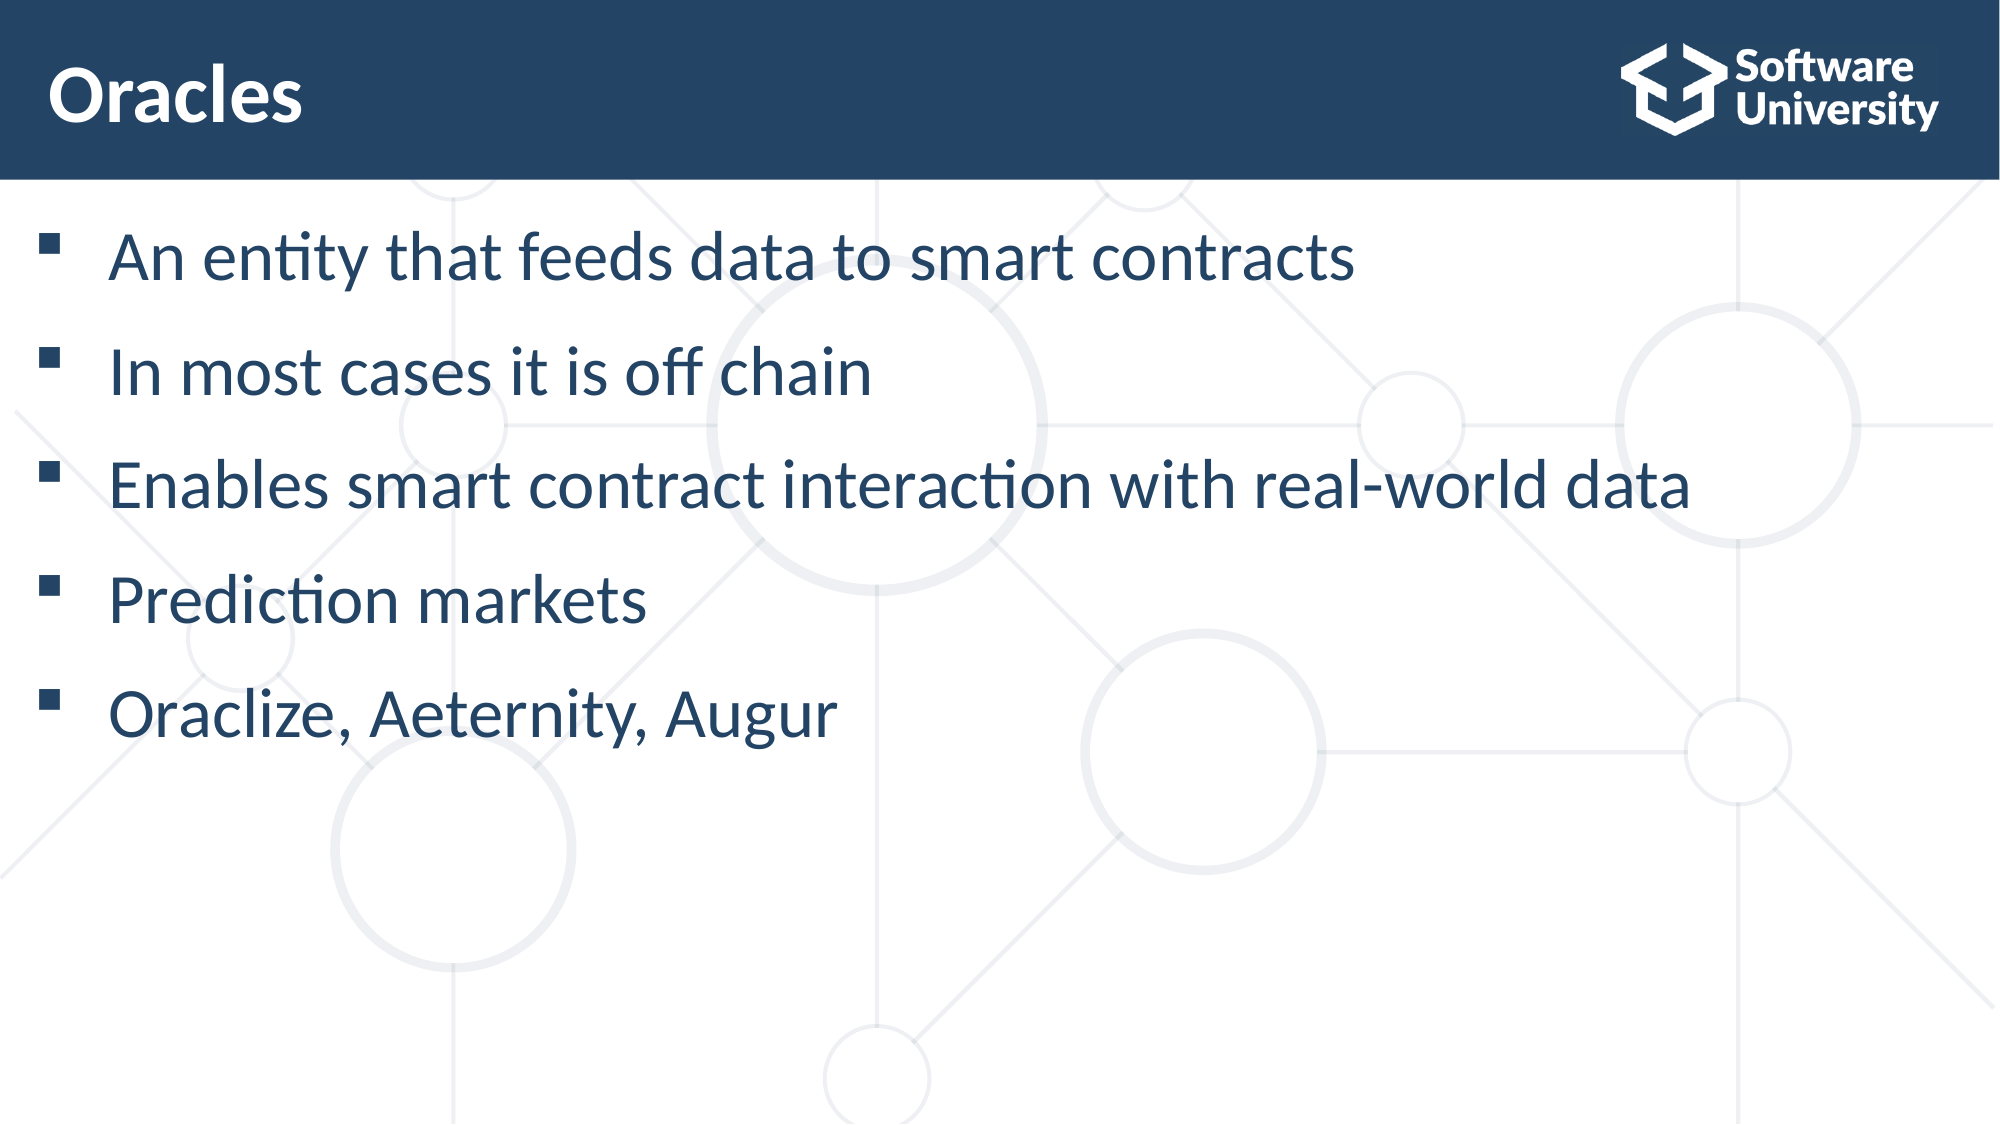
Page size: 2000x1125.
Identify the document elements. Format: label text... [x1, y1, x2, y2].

list An entity that feeds data to smart contracts In most cases it is off chain Enables smart contract interaction with real-world data Prediction markets Oraclize, Aeternity, Augur [15, 200, 1984, 1054]
picture [1621, 43, 1939, 136]
title Oracles [31, 16, 1591, 162]
